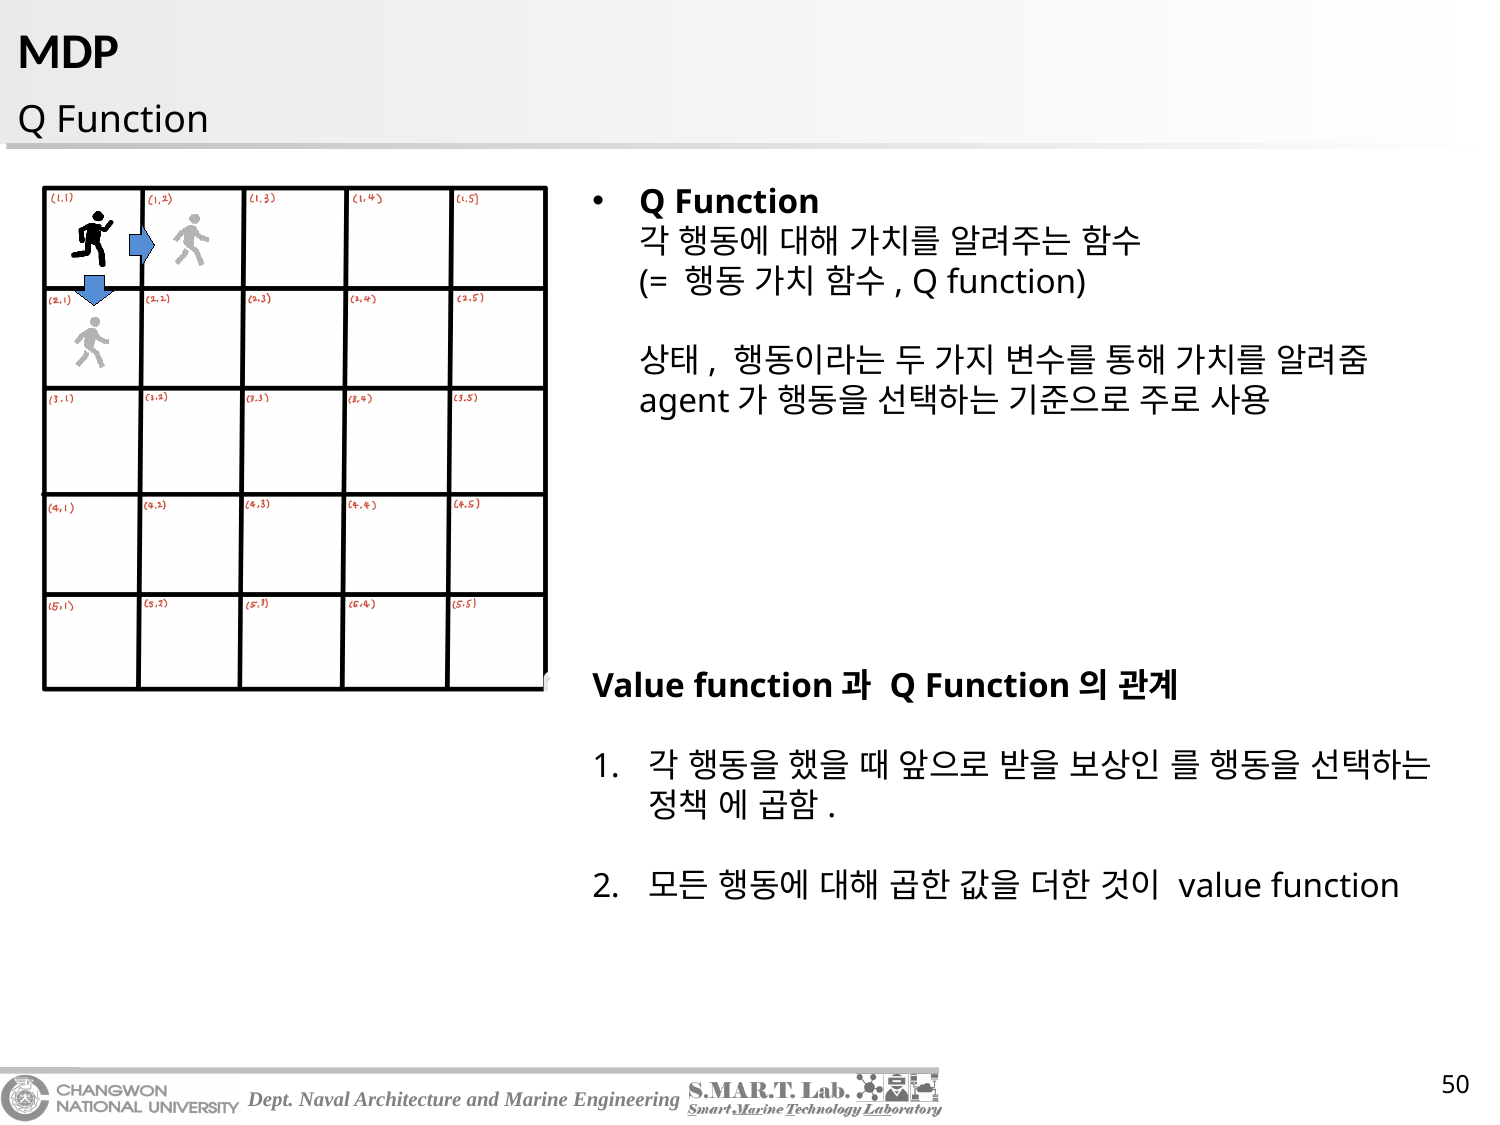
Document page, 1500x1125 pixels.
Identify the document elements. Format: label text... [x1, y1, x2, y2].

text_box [41, 184, 550, 693]
picture [674, 1071, 951, 1125]
slide_number 50 [1411, 1046, 1500, 1125]
title MDP [2, 10, 1353, 86]
text_box [0, 1074, 240, 1122]
subtitle Q Function [2, 86, 1353, 147]
